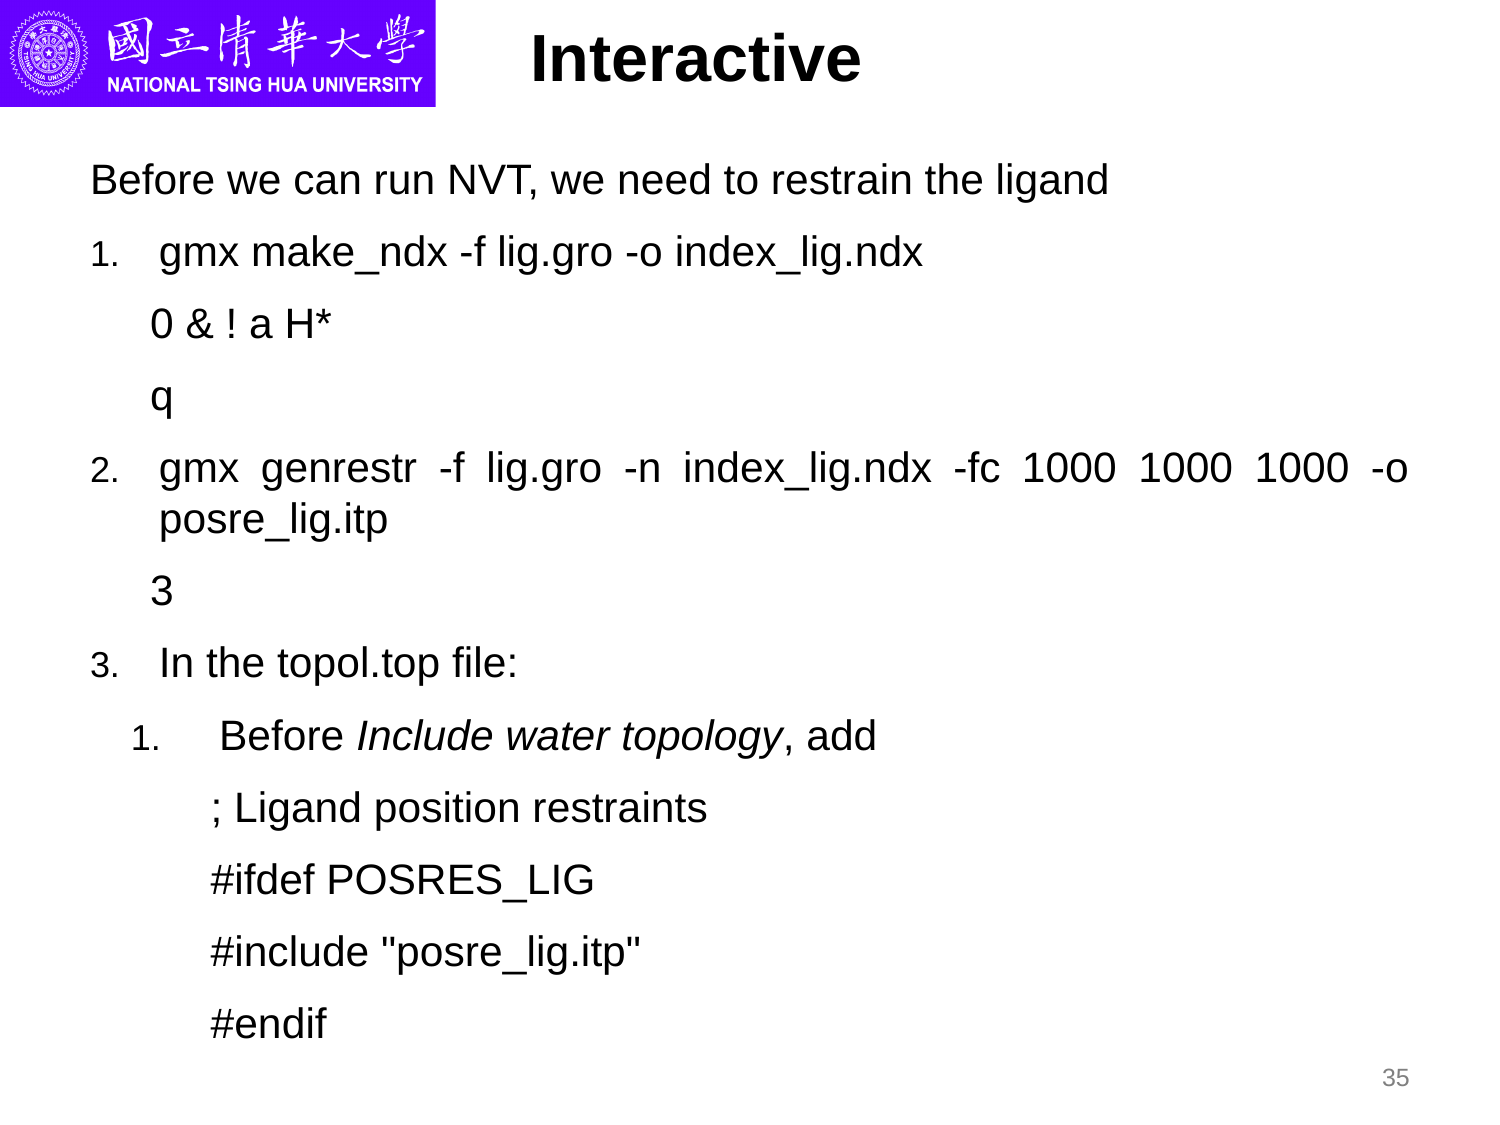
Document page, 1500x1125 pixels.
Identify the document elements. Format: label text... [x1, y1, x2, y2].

list Before we can run NVT, we need to restrain the ligand gmx make_ndx -f lig.gro -o index_lig.ndx 0 & ! a H* q gmx genrestr -f lig.gro -n index_lig.ndx -fc 1000 1000 1000 -o posre_lig.itp 3 In the topol.top file: Before Include water topology, add ; Ligand position restraints #ifdef POSRES_LIG #include "posre_lig.itp" #endif [75, 144, 1425, 1065]
slide_number 35 [1308, 1050, 1425, 1103]
picture [0, 0, 436, 107]
title Interactive [515, 0, 1425, 107]
